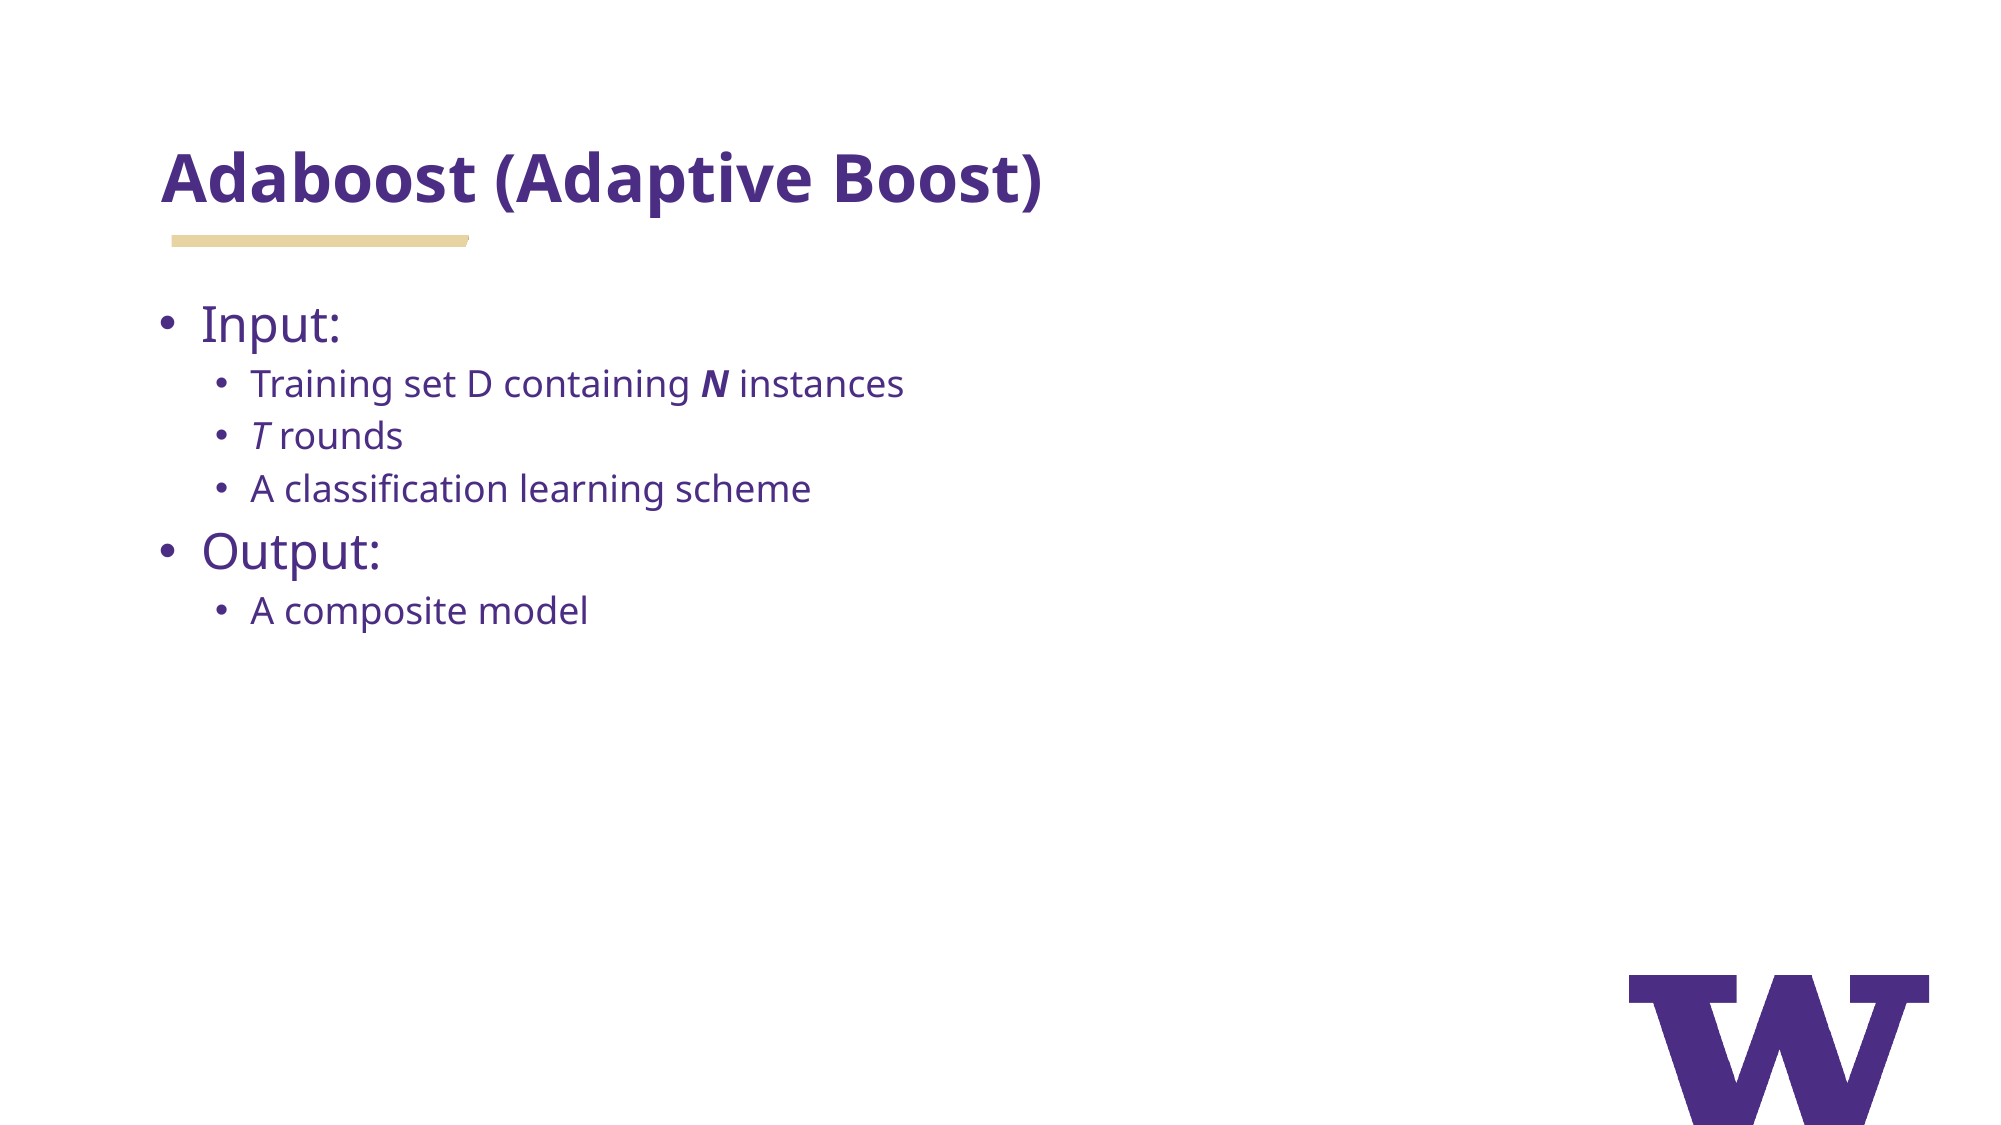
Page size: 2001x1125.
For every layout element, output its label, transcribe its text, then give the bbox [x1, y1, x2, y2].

picture [171, 235, 469, 247]
title Adaboost (Adaptive Boost) [146, 60, 1937, 224]
picture [1629, 975, 1930, 1125]
list Input: Training set D containing N instances T rounds A classification learning scheme Output: A composite model [144, 284, 1937, 944]
